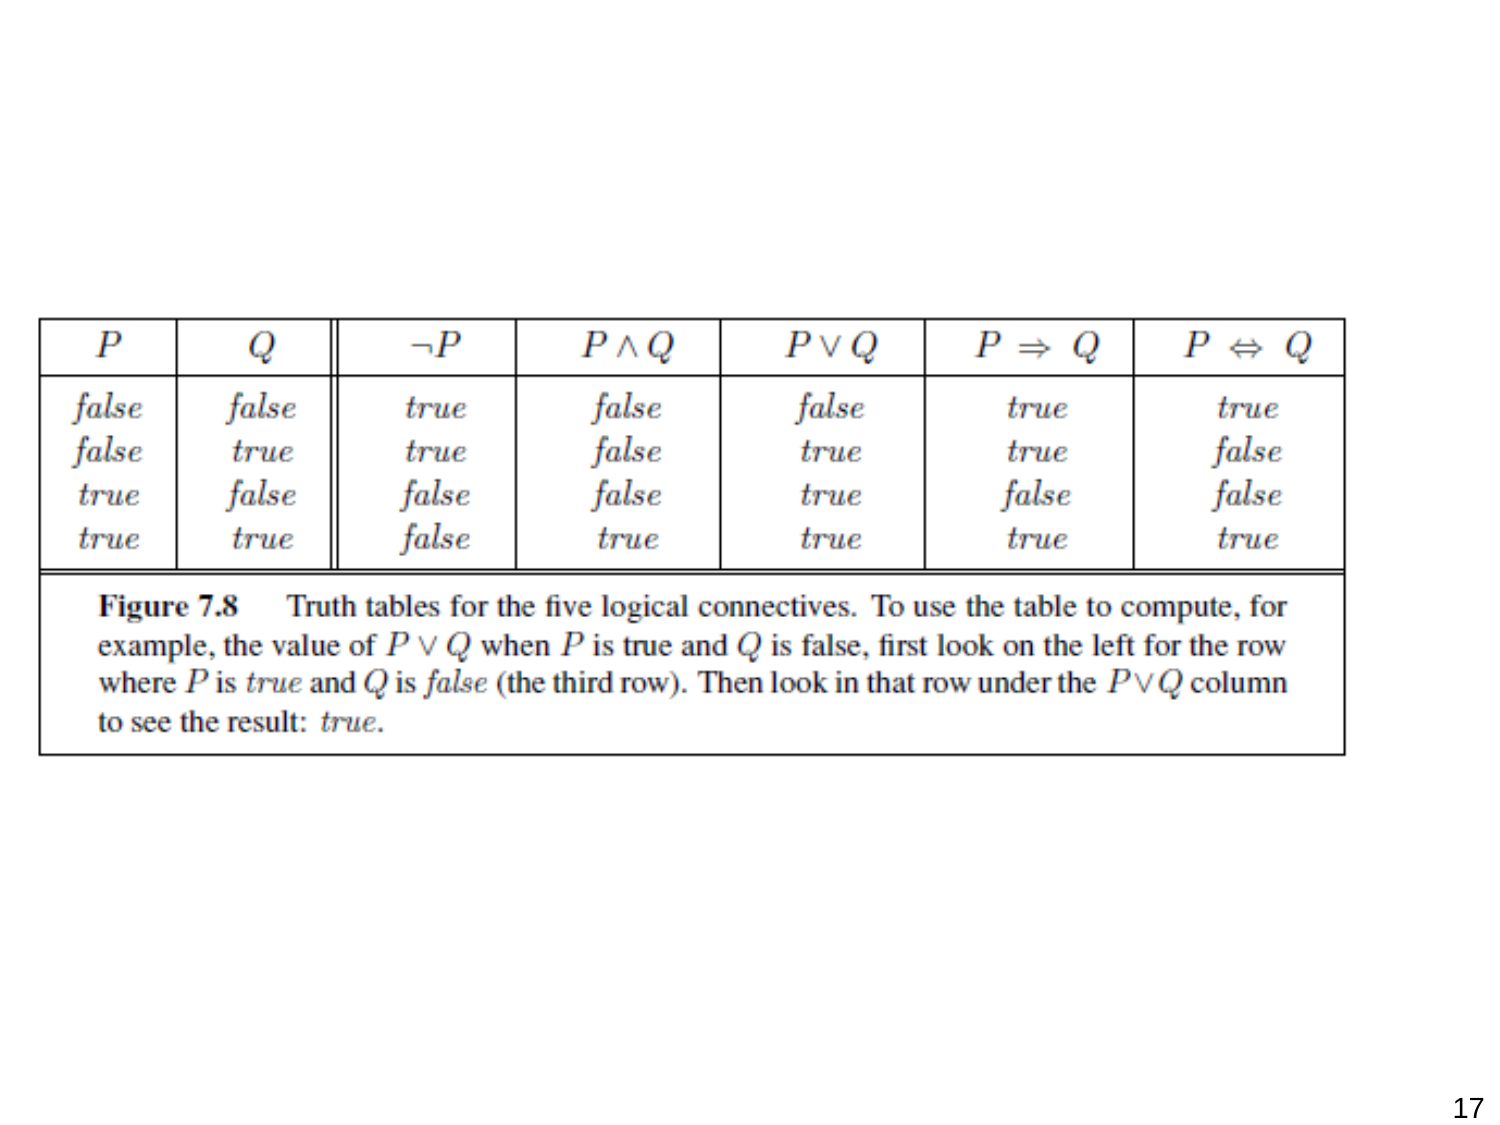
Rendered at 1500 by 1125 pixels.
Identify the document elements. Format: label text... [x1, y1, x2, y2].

slide_number 17 [1424, 1046, 1500, 1125]
picture [37, 312, 1356, 763]
